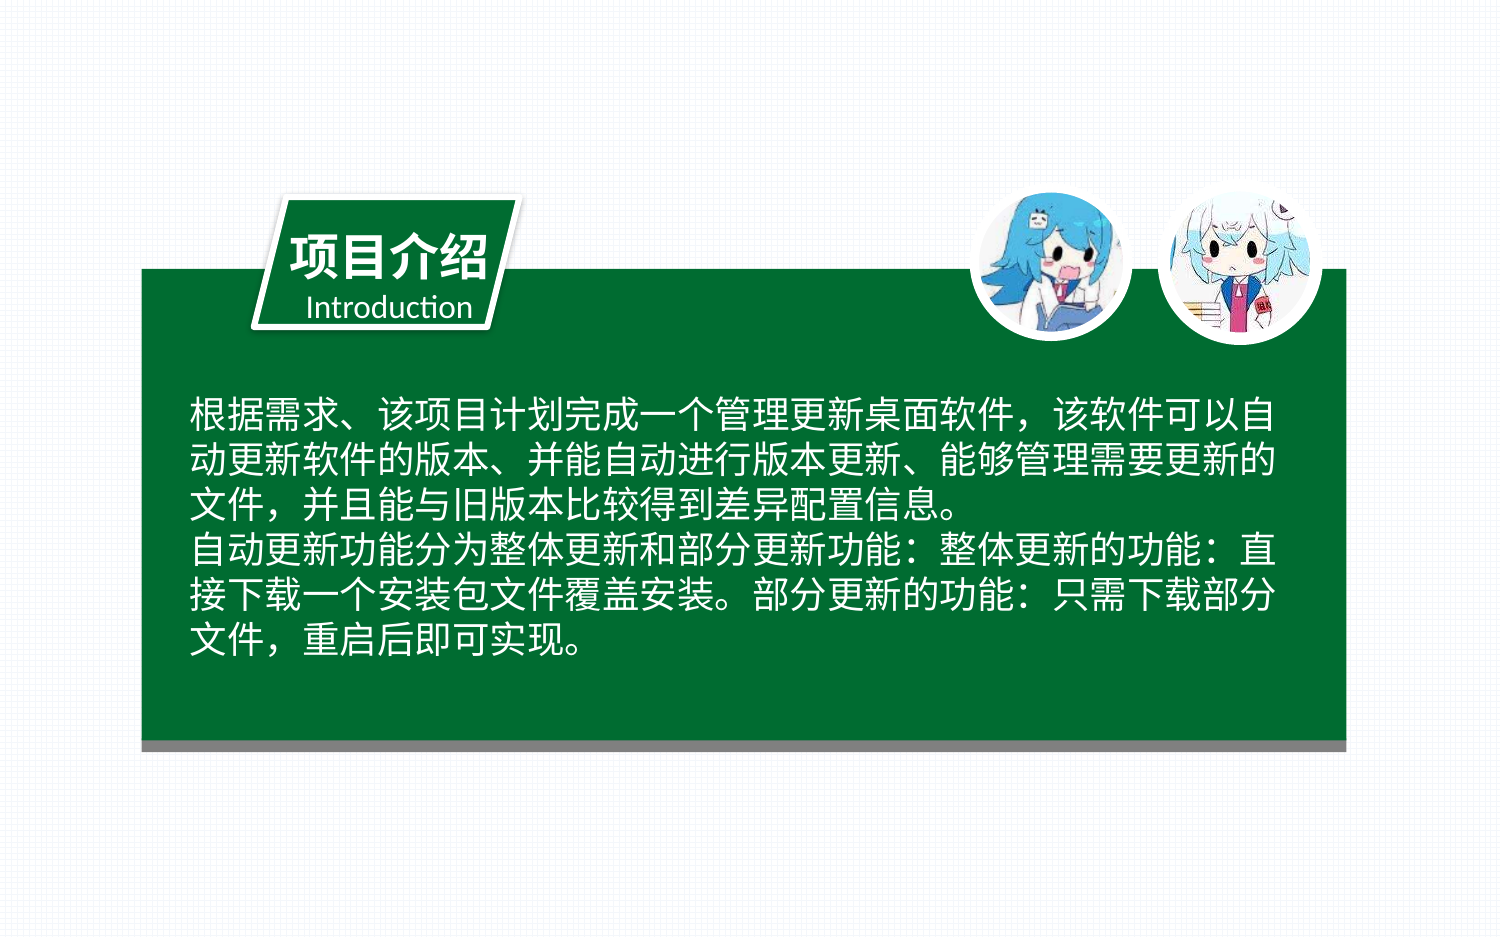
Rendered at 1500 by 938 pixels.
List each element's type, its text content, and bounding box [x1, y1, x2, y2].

text_box [278, 193, 523, 217]
text_box 根据需求、该项目计划完成一个管理更新桌面软件，该软件可以自动更新软件的版本、并能自动进行版本更新、能够管理需要更新的文件，并且能与旧版本比较得到差异配置信息。 自动更新功能分为整体更新和部分更新功能：整体更新的功能：直接下载一个安装包文件覆盖安装。部分更新的功能：只需下载部分文件，重启后即可实现。 [174, 383, 1315, 729]
text_box [140, 742, 1348, 754]
picture [974, 187, 1129, 337]
text_box [140, 267, 1348, 742]
text_box 项目介绍 Introduction [241, 217, 538, 330]
picture [1163, 184, 1317, 339]
